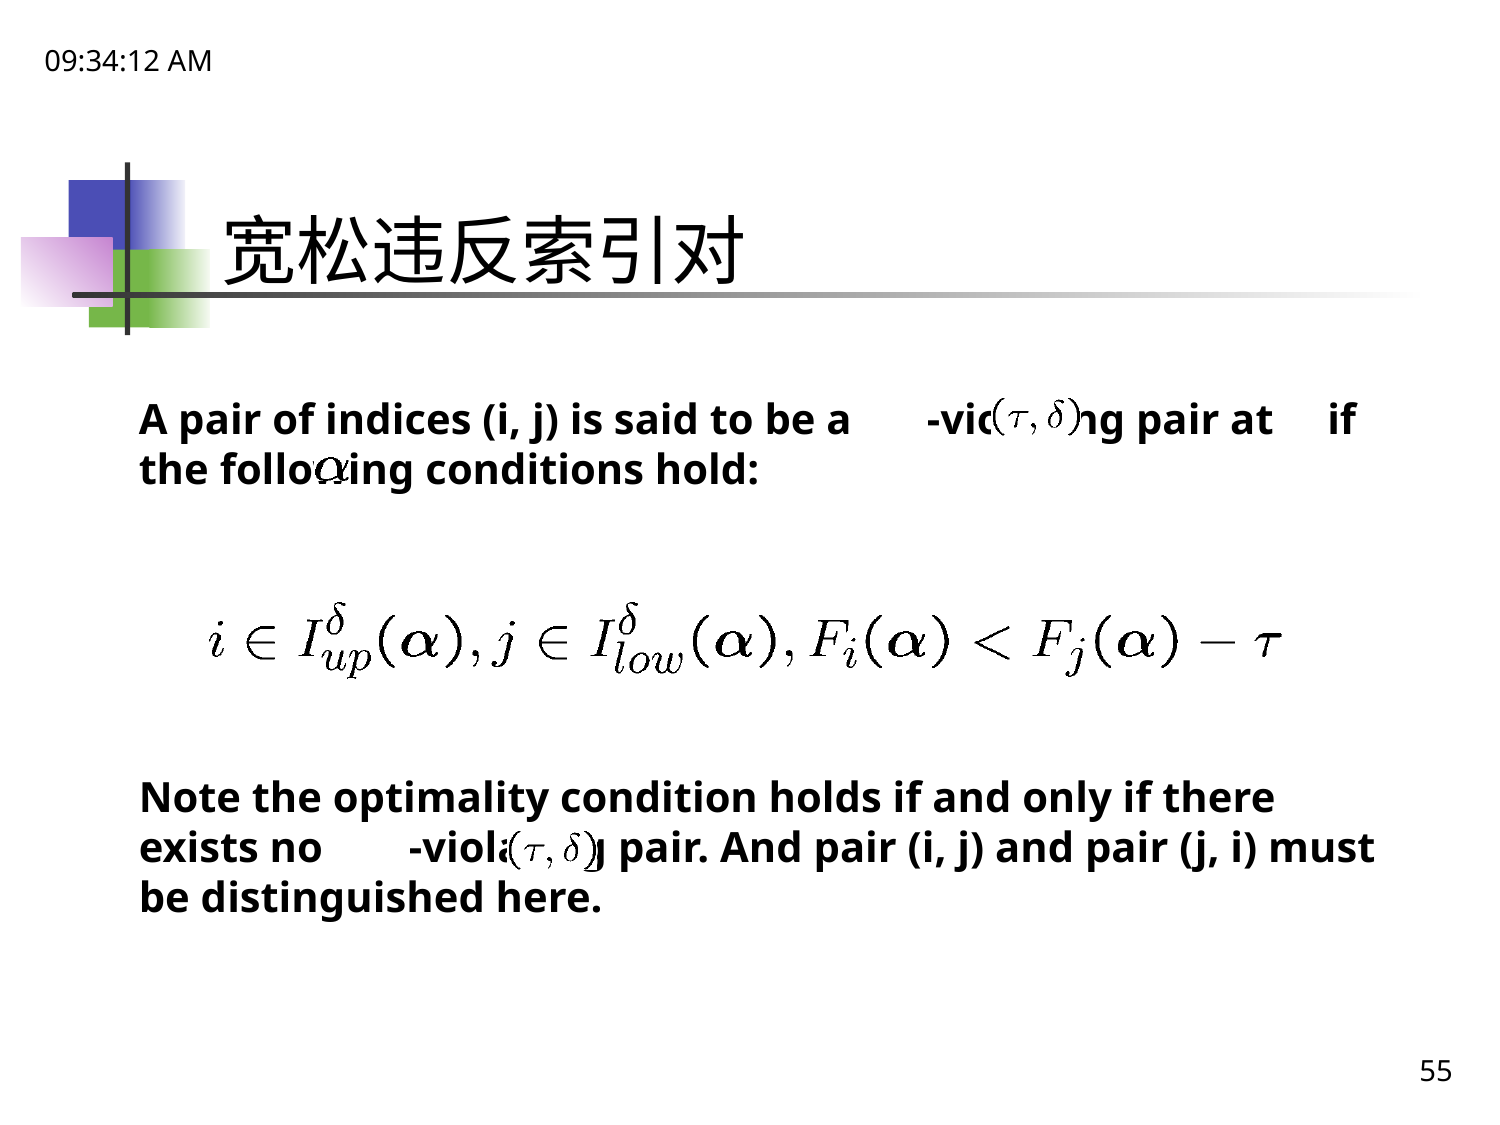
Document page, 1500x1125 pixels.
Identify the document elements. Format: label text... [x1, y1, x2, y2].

picture [313, 455, 349, 481]
text_box 宽松违反索引对 [206, 196, 1282, 302]
picture [206, 601, 1282, 681]
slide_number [29, 15, 342, 90]
text_box Note the optimality condition holds if and only if there exists no -violating pair. And pair (i, j) and pair (j, i) must be distinguished here. [123, 763, 1400, 929]
slide_number 55 [1155, 1024, 1468, 1100]
text_box A pair of indices (i, j) is said to be a -violating pair at if the following conditions hold: [123, 385, 1376, 501]
picture [991, 396, 1081, 437]
picture [506, 830, 597, 870]
